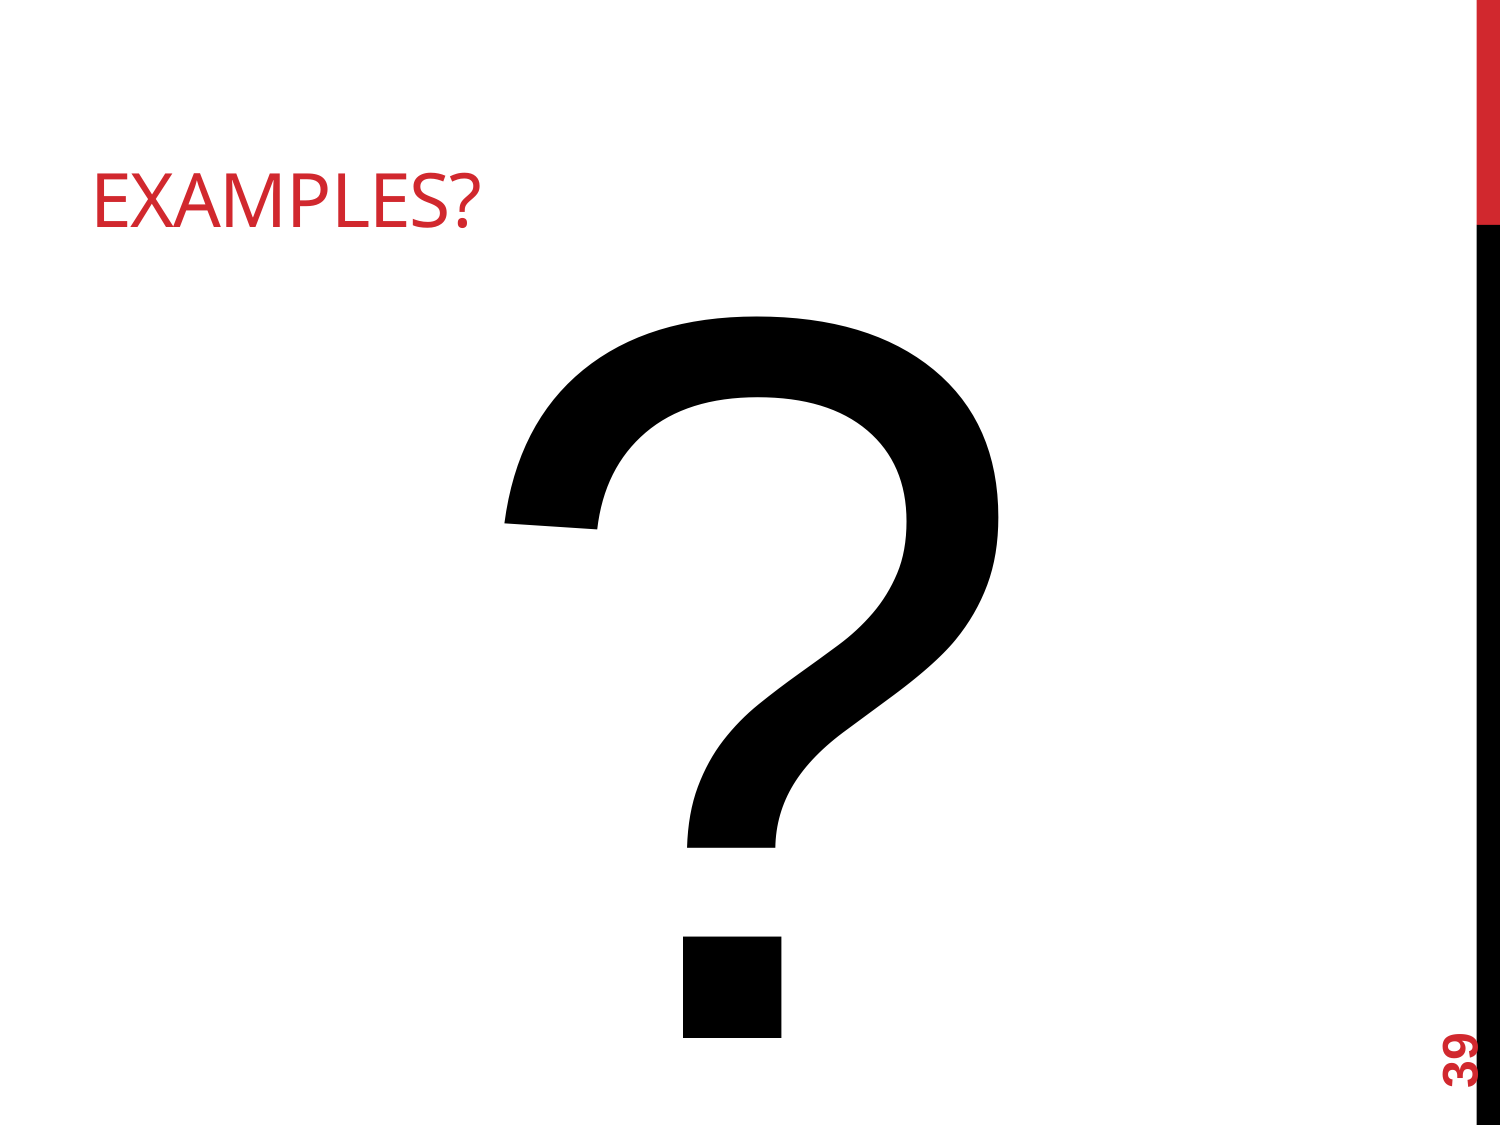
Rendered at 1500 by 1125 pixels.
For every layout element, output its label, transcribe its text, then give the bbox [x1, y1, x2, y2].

text_box ? [0, 0, 1500, 1125]
